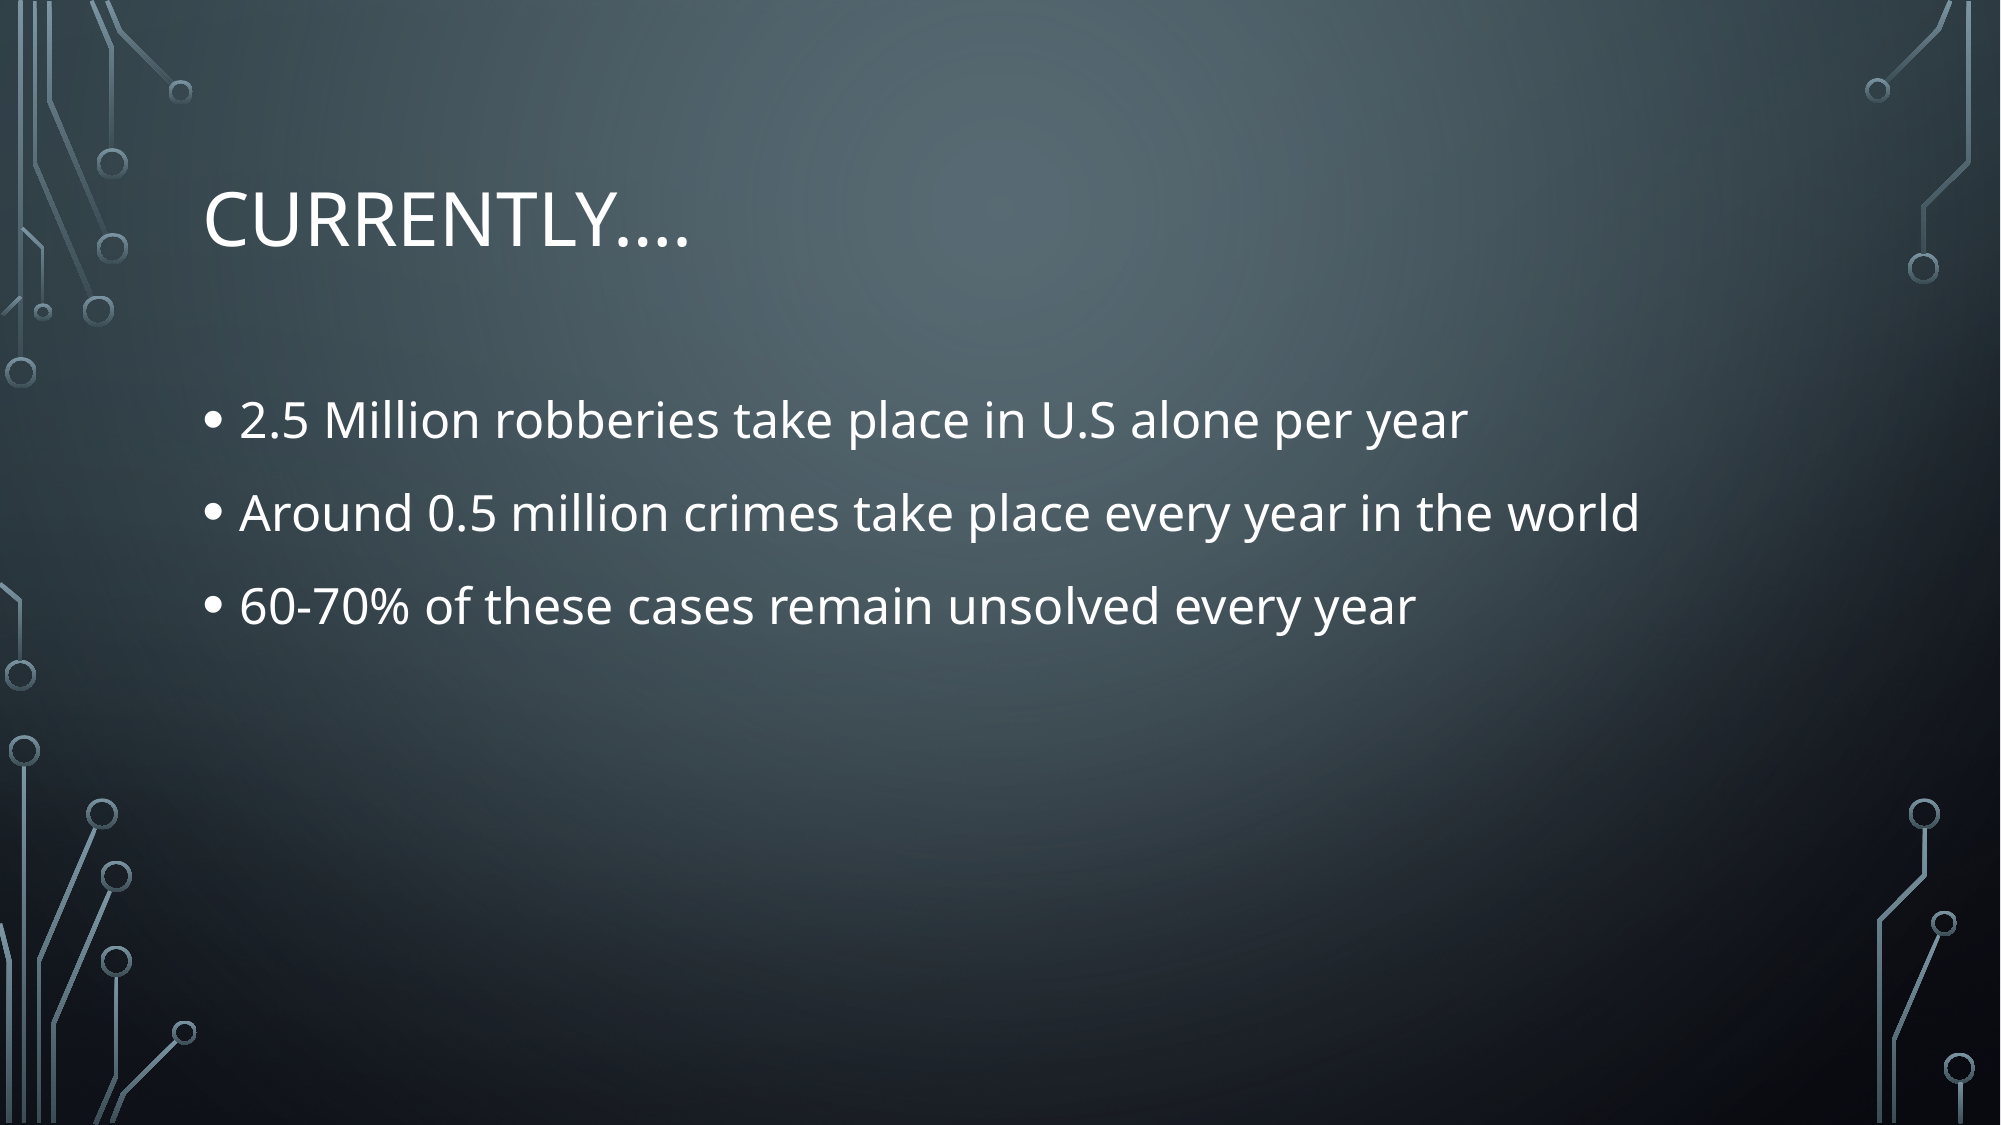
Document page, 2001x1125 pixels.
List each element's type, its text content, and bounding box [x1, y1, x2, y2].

list 2.5 Million robberies take place in U.S alone per year Around 0.5 million crimes take place every year in the world 60-70% of these cases remain unsolved every year [187, 369, 1813, 950]
title Currently…. [187, 101, 1813, 344]
